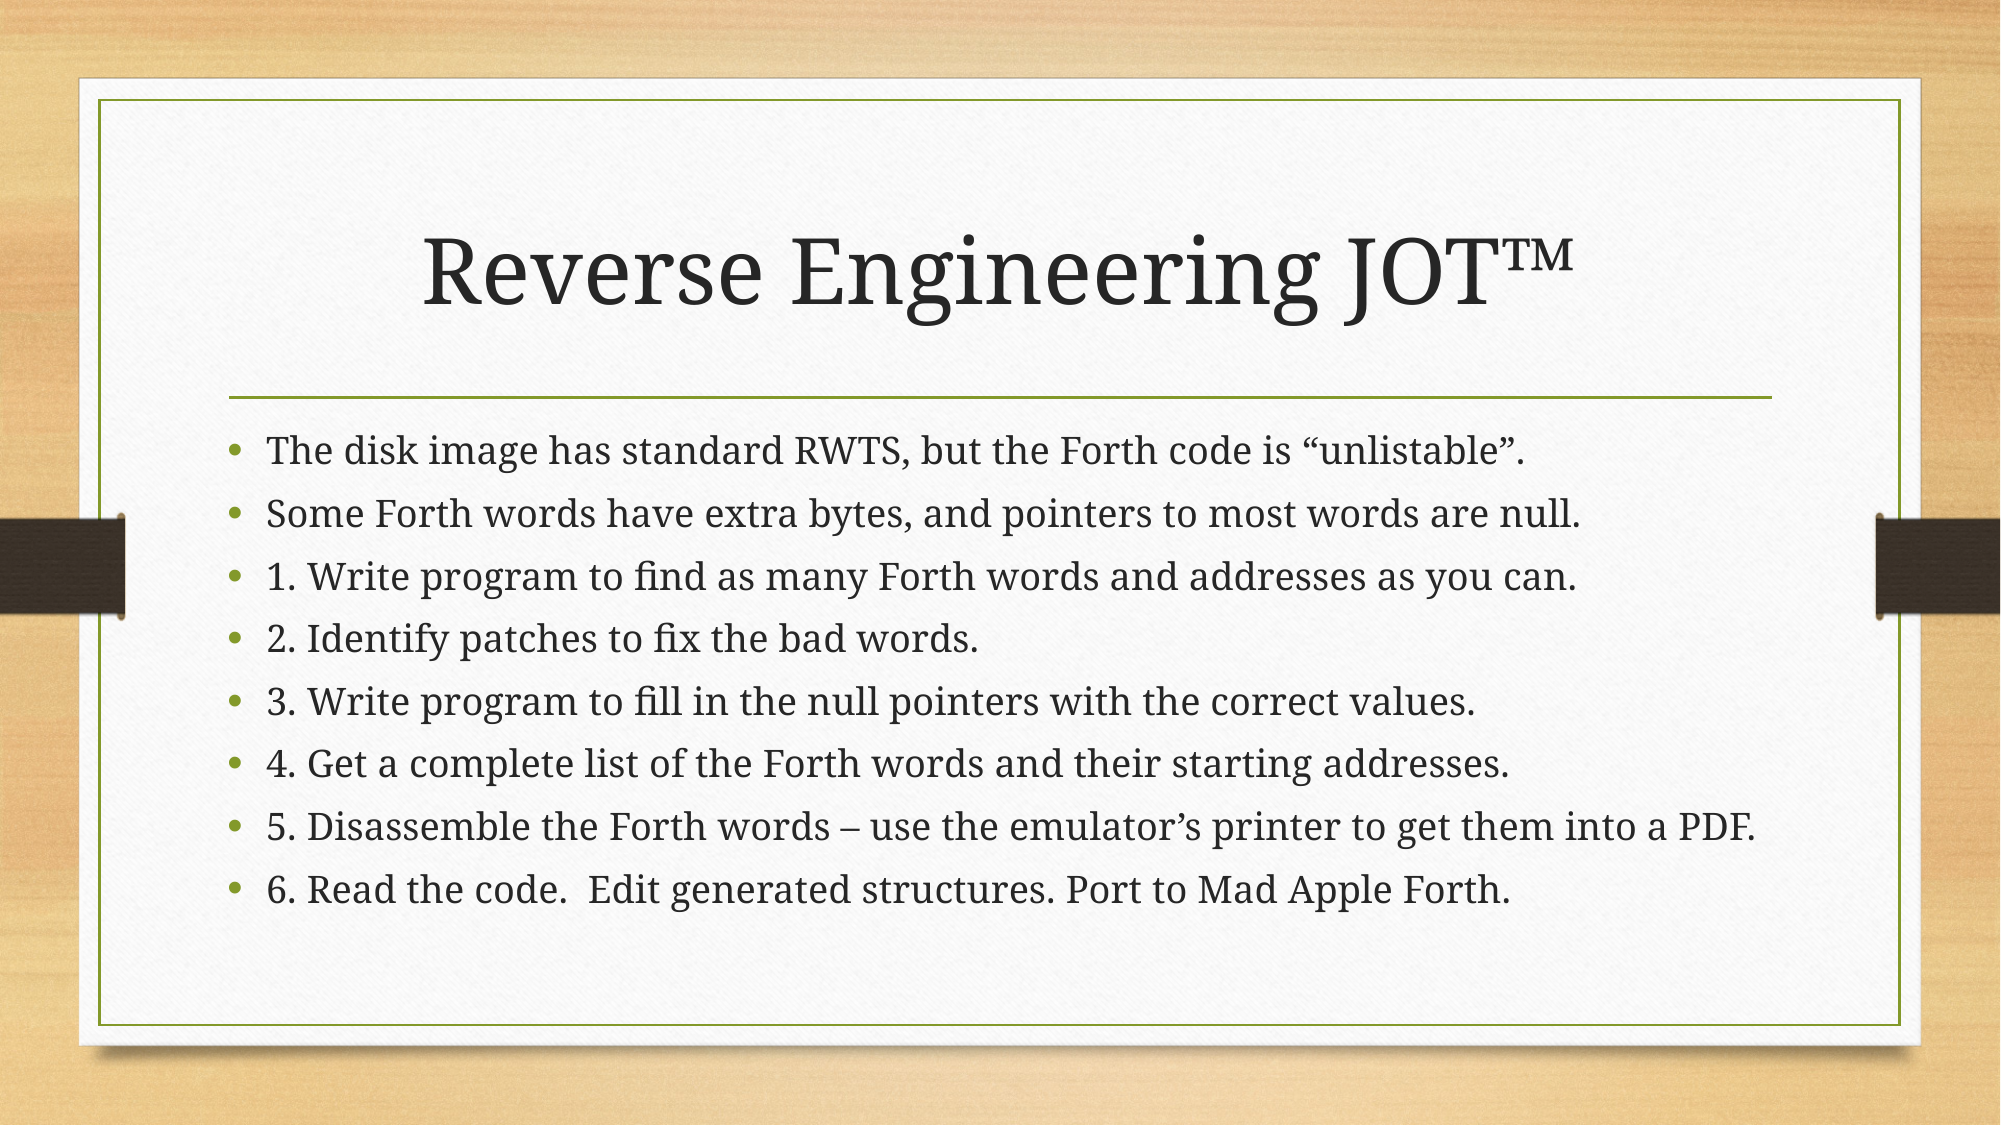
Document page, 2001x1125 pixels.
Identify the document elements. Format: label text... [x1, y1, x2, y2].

title Reverse Engineering JOT™ [212, 161, 1788, 375]
picture [0, 0, 2001, 1125]
list The disk image has standard RWTS, but the Forth code is “unlistable”. Some Forth words have extra bytes, and pointers to most words are null. 1. Write program to find as many Forth words and addresses as you can. 2. Identify patches to fix the bad words. 3. Write program to fill in the null pointers with the correct values. 4. Get a complete list of the Forth words and their starting addresses. 5. Disassemble the Forth words – use the emulator’s printer to get them into a PDF. 6. Read the code. Edit generated structures. Port to Mad Apple Forth. [212, 419, 1788, 964]
